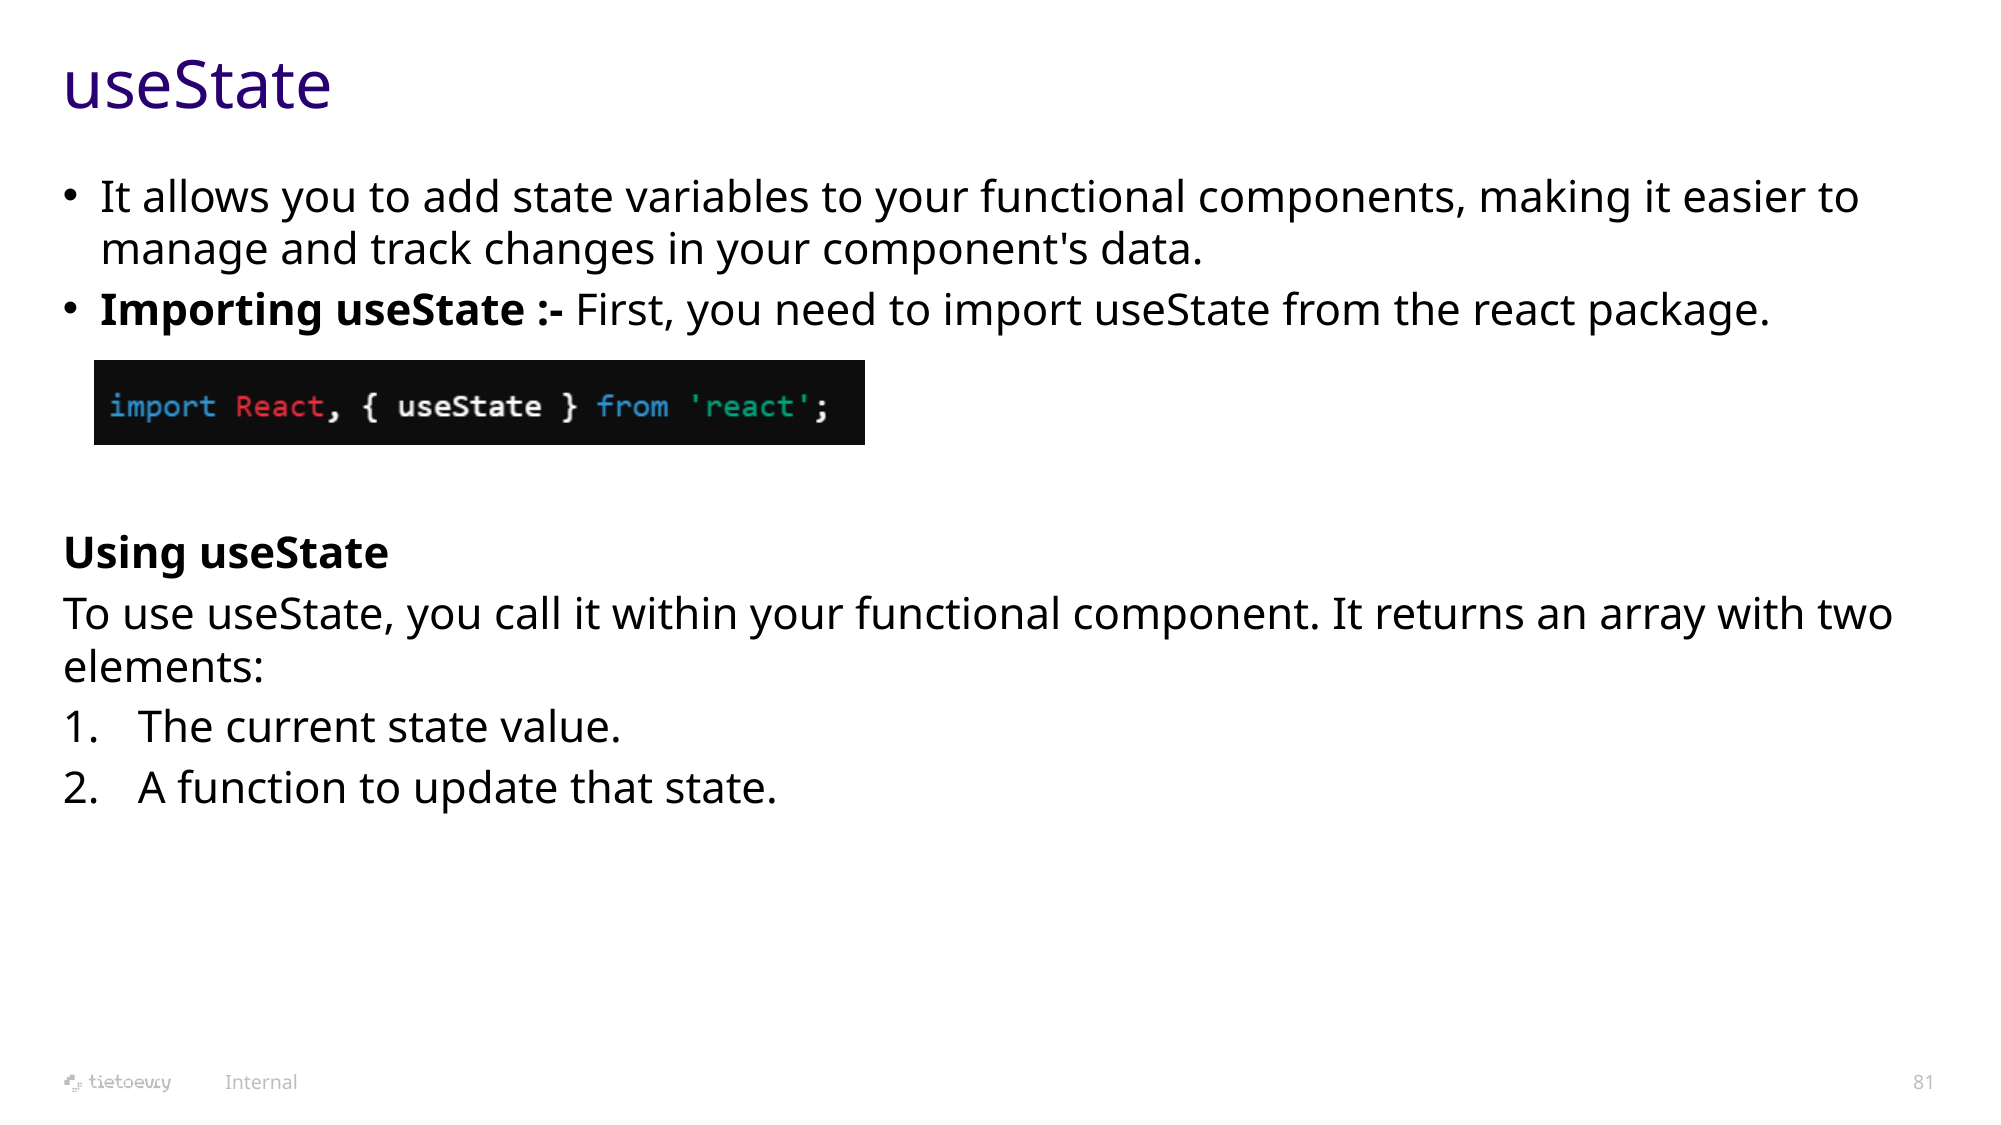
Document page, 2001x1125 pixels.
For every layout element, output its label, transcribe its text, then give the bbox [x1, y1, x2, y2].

list It allows you to add state variables to your functional components, making it easier to manage and track changes in your component's data. Importing useState :- First, you need to import useState from the react package. Using useState To use useState, you call it within your functional component. It returns an array with two elements: The current state value. A function to update that state. [62, 168, 1936, 1057]
slide_number 81 [1866, 1069, 1936, 1098]
title useState [62, 50, 1709, 168]
footer Internal [225, 1069, 338, 1098]
picture [94, 360, 865, 445]
